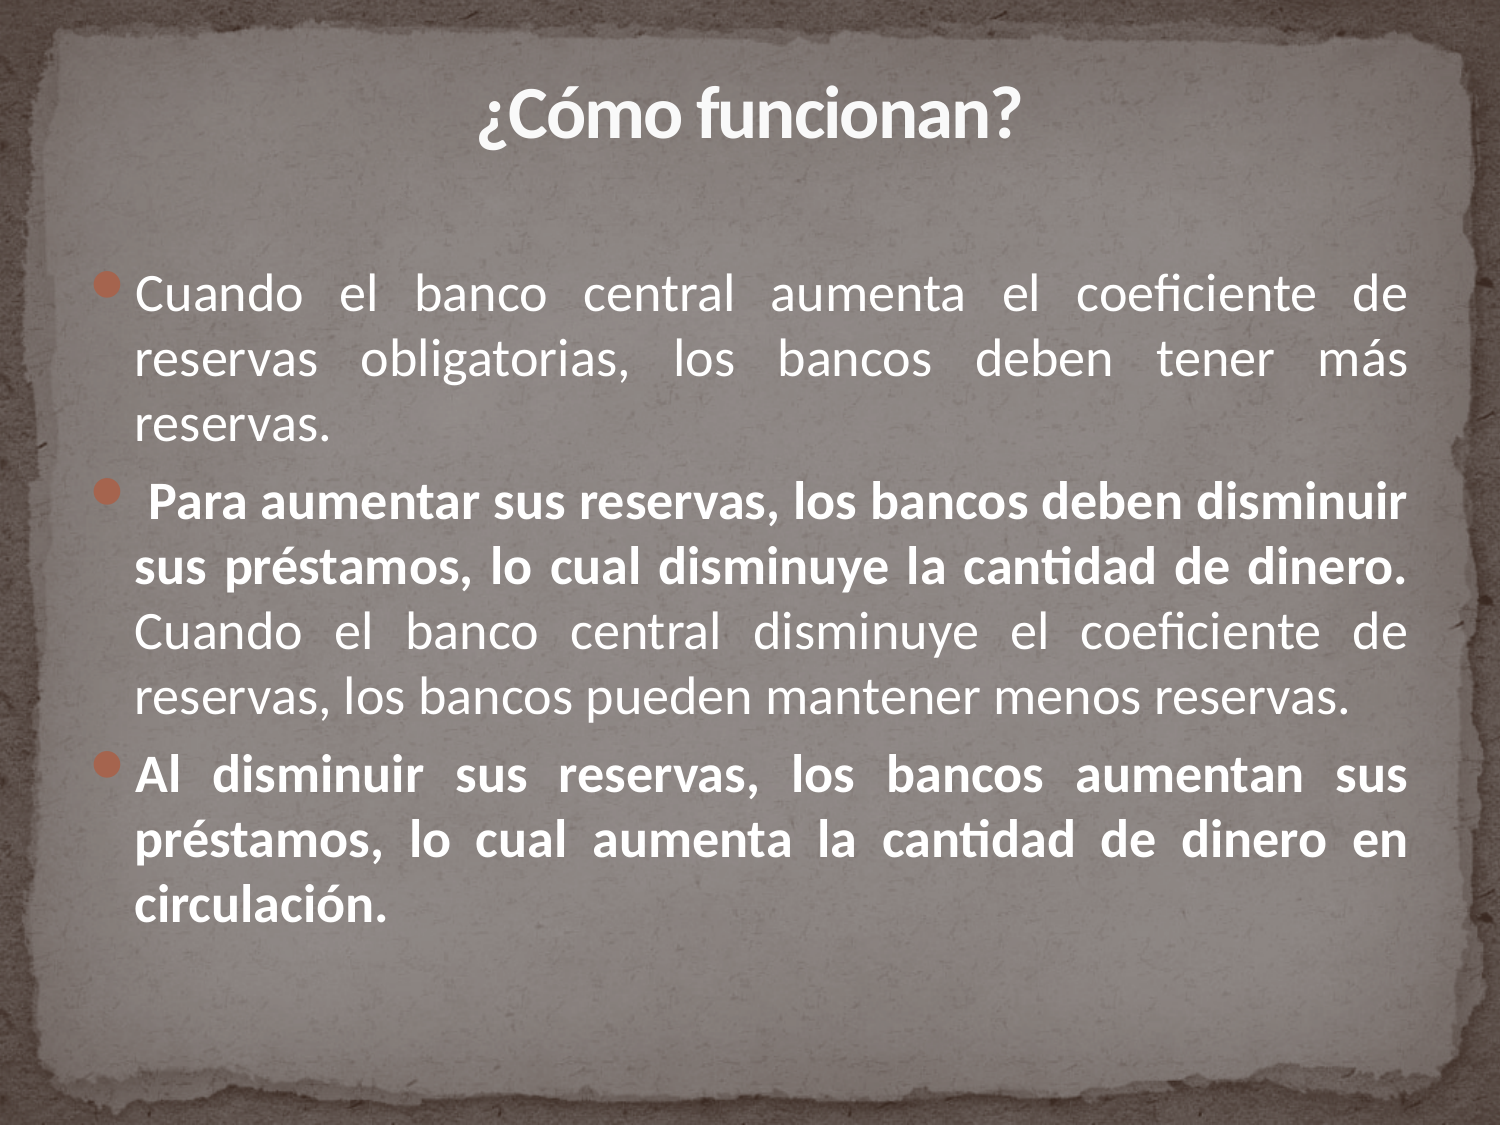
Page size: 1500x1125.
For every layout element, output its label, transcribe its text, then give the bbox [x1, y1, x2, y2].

title ¿Cómo funcionan? [74, 24, 1425, 161]
list Cuando el banco central aumenta el coeficiente de reservas obligatorias, los bancos deben tener más reservas. Para aumentar sus reservas, los bancos deben disminuir sus préstamos, lo cual disminuye la cantidad de dinero. Cuando el banco central disminuye el coeficiente de reservas, los bancos pueden mantener menos reservas. Al disminuir sus reservas, los bancos aumentan sus préstamos, lo cual aumenta la cantidad de dinero en circulación. [75, 249, 1425, 1000]
